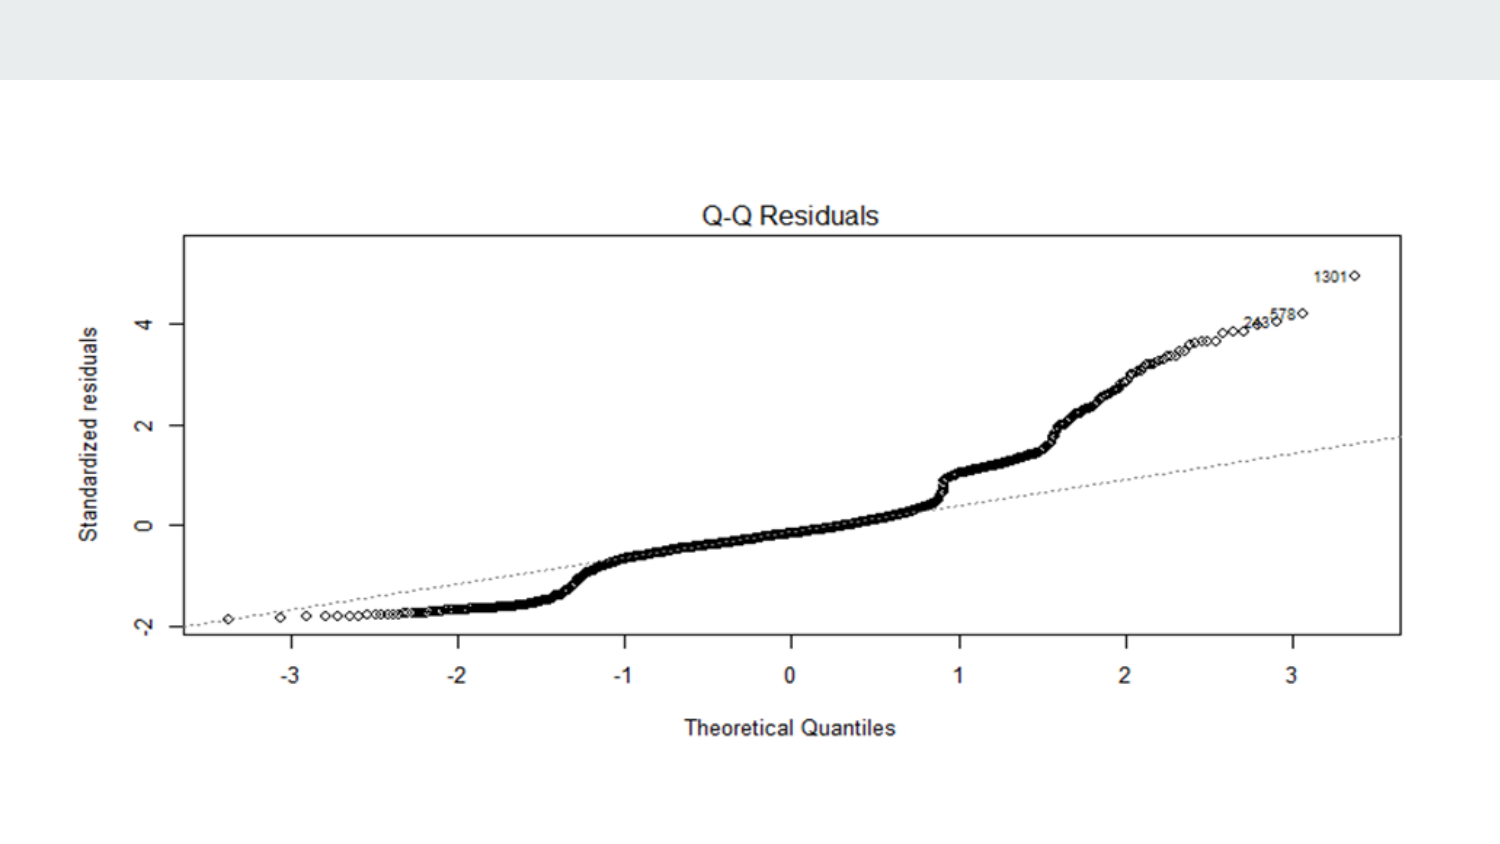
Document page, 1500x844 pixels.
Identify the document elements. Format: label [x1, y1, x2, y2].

picture [41, 168, 1459, 770]
